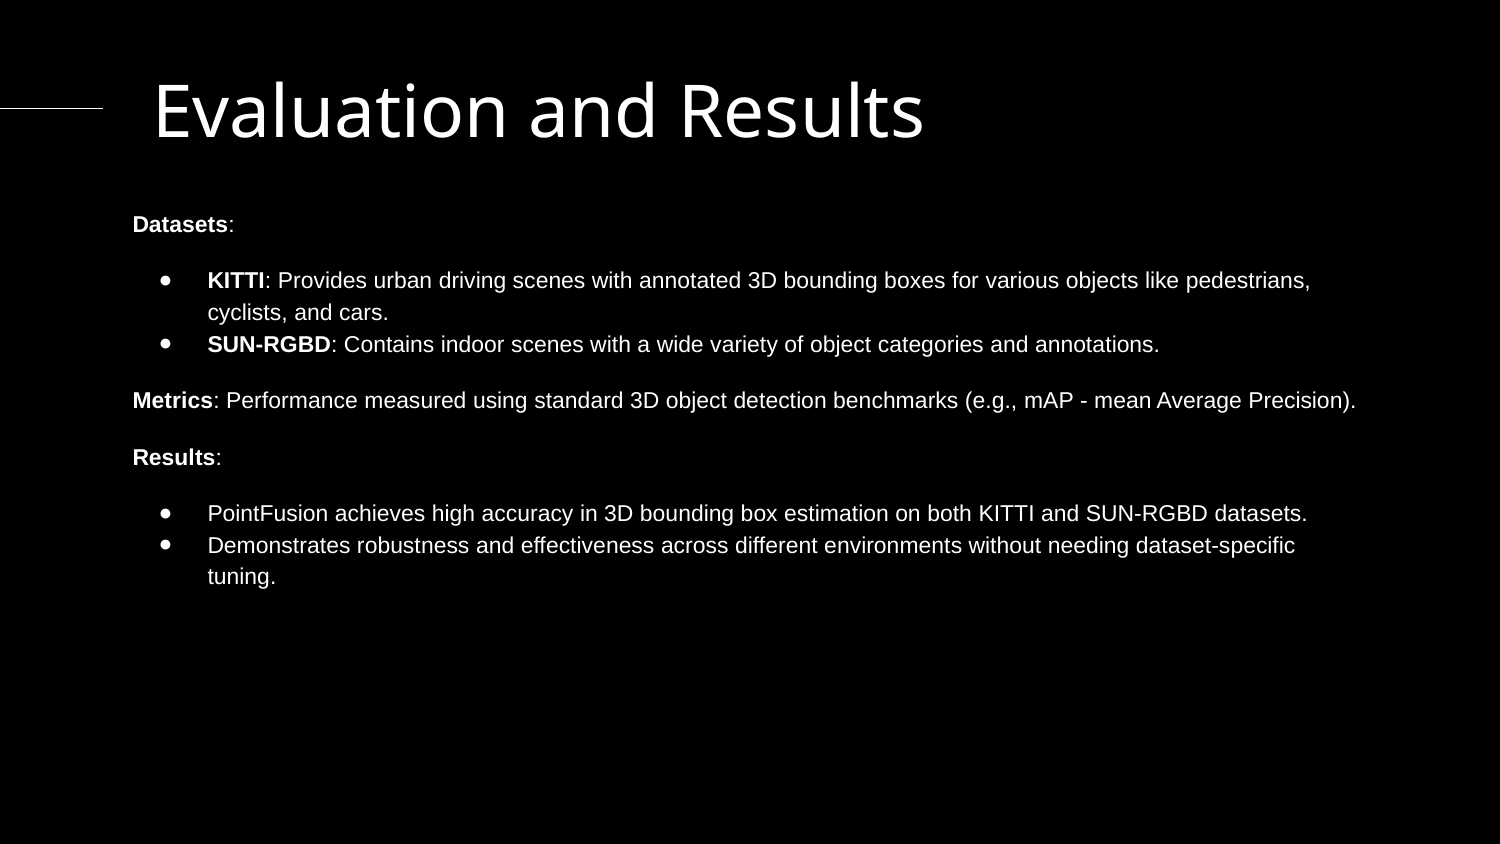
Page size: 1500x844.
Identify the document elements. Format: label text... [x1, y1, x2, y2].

title Evaluation and Results [118, 61, 1383, 156]
title Datasets: KITTI: Provides urban driving scenes with annotated 3D bounding boxes for various objects like pedestrians, cyclists, and cars. SUN-RGBD: Contains indoor scenes with a wide variety of object categories and annotations. Metrics: Performance measured using standard 3D object detection benchmarks (e.g., mAP - mean Average Precision). Results: PointFusion achieves high accuracy in 3D bounding box estimation on both KITTI and SUN-RGBD datasets. Demonstrates robustness and effectiveness across different environments without needing dataset-specific tuning. [117, 164, 1383, 740]
